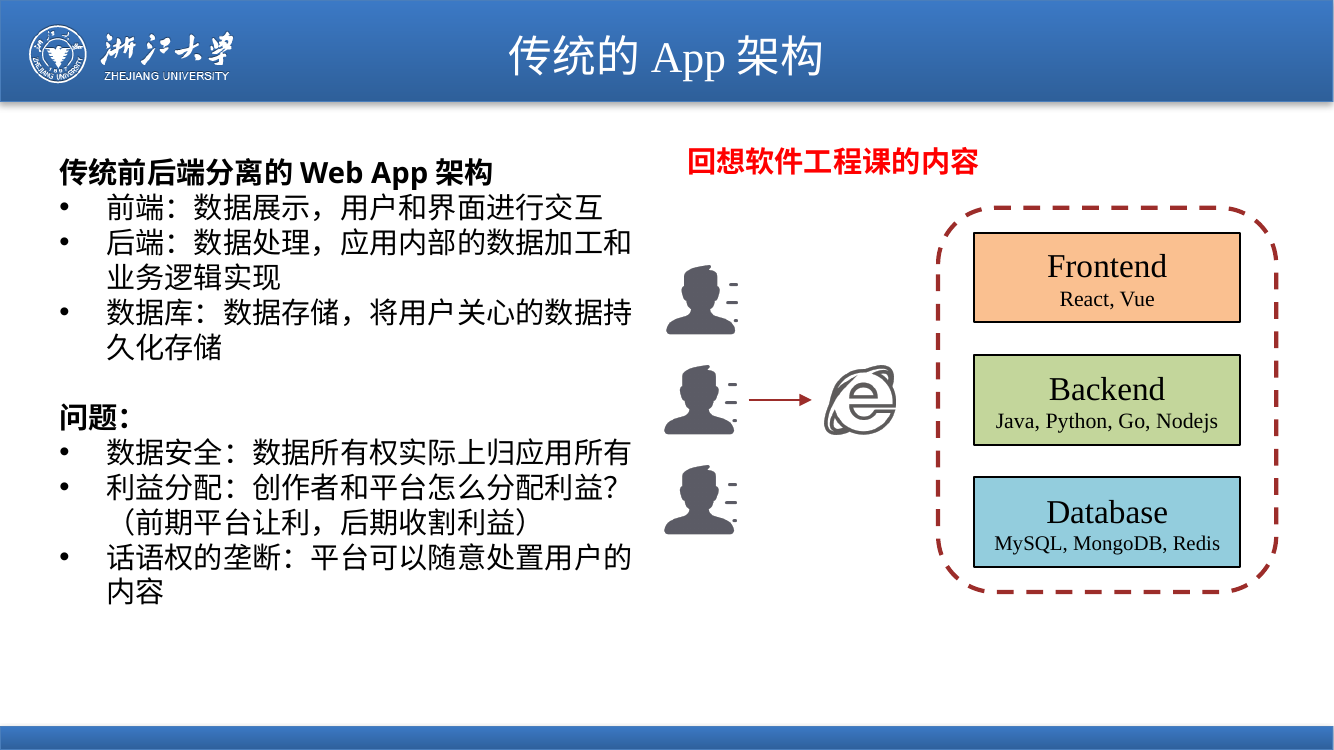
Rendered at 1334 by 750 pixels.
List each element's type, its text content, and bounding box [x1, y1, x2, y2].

text_box Backend Java, Python, Go, Nodejs [972, 353, 1242, 447]
picture [824, 365, 897, 435]
title 传统的App架构 [0, 19, 1334, 91]
picture [664, 464, 737, 537]
text_box 回想软件工程课的内容 [597, 136, 1195, 186]
picture [664, 365, 737, 437]
text_box Database MySQL, MongoDB, Redis [972, 475, 1242, 569]
text_box 传统前后端分离的Web App架构 前端：数据展示，用户和界面进行交互 后端：数据处理，应用内部的数据加工和业务逻辑实现 数据库：数据存储，将用户关心的数据持久化存储 问题： 数据安全：数据所有权实际上归应用所有 利益分配：创作者和平台怎么分配利益？（前期平台让利，后期收割利益） 话语权的垄断：平台可以随意处置用户的内容 [44, 146, 654, 652]
text_box Frontend React, Vue [972, 231, 1242, 325]
picture [666, 265, 739, 338]
text_box [935, 205, 1279, 595]
